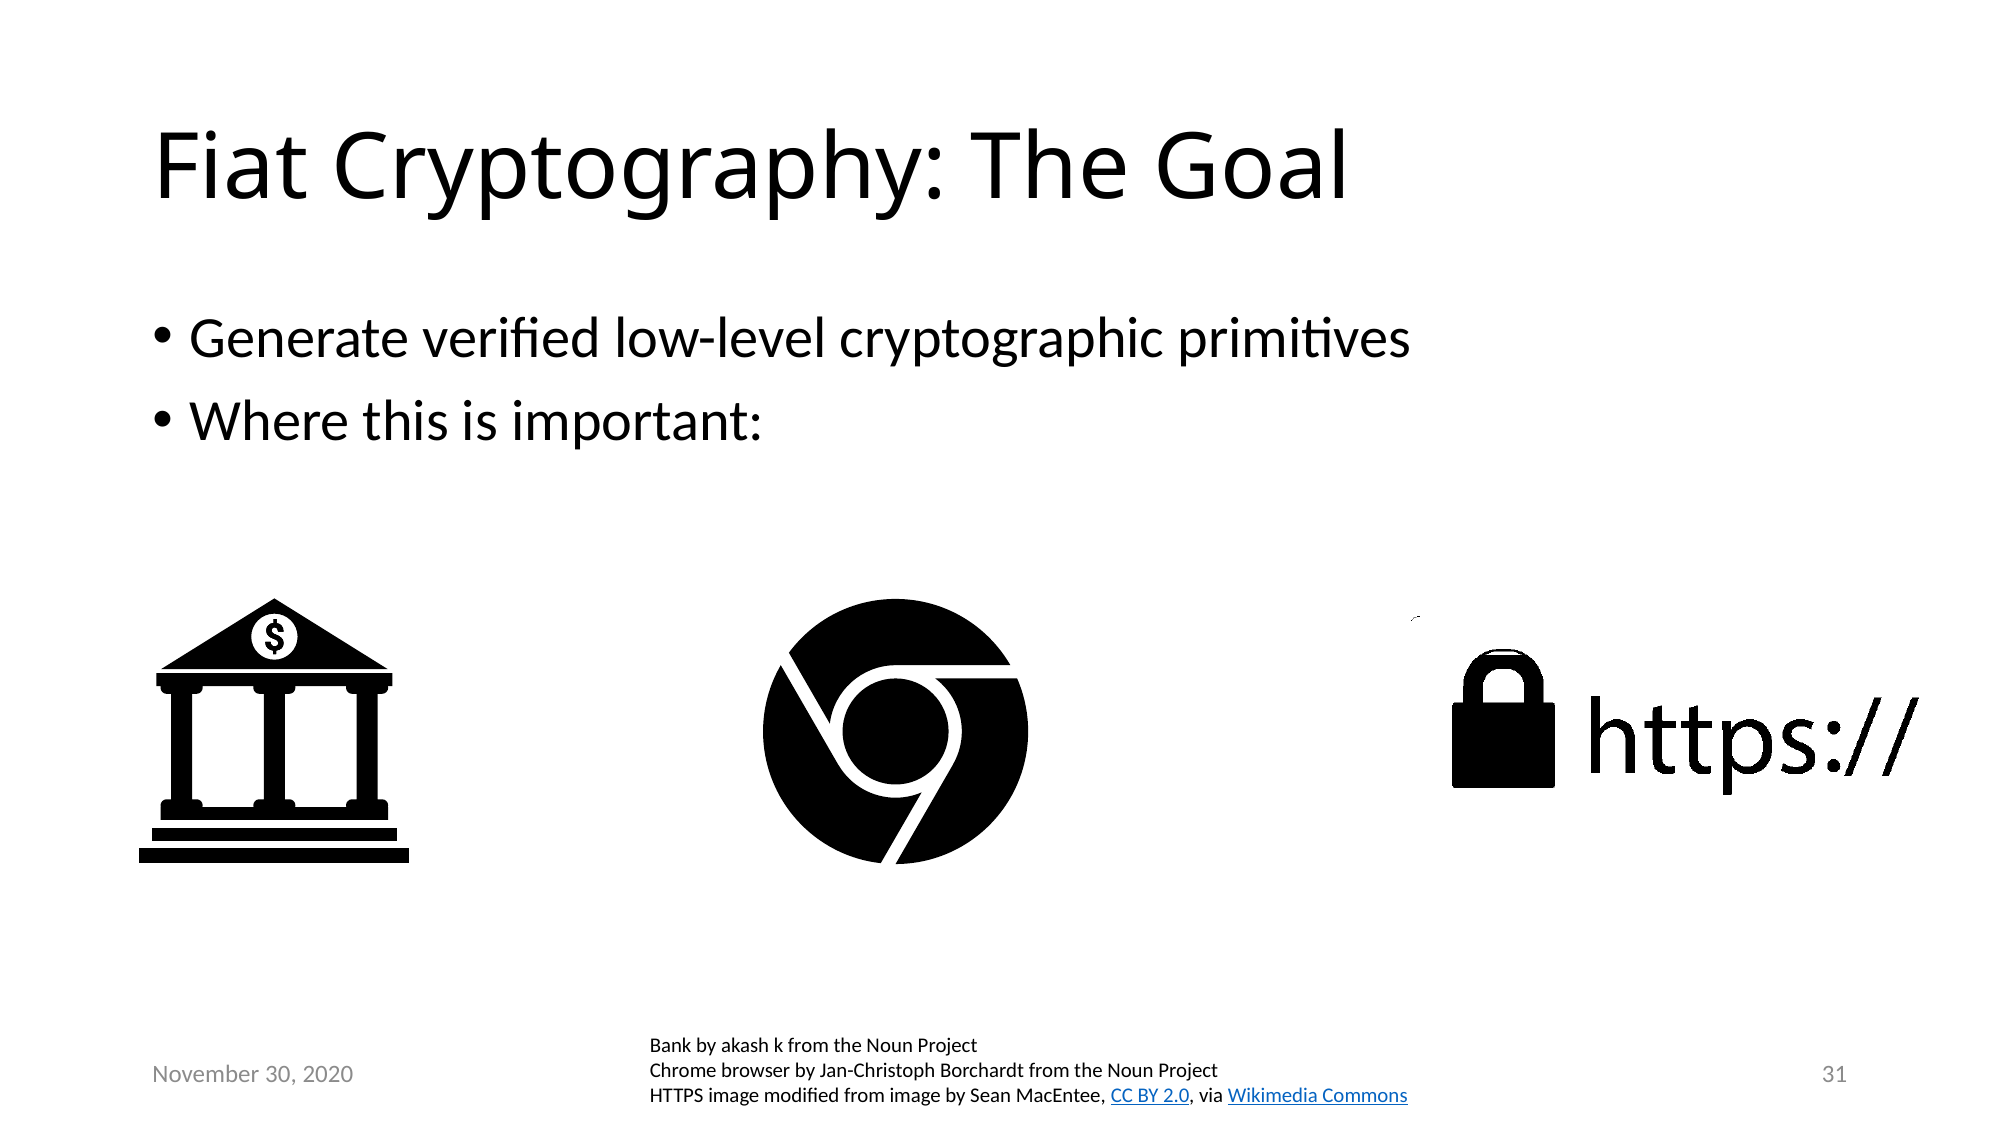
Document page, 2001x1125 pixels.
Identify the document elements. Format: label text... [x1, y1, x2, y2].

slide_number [137, 1042, 588, 1103]
list Generate verified low-level cryptographic primitives Where this is important: [137, 299, 1863, 1014]
text_box [895, 678, 1029, 865]
text_box Bank by akash k from the Noun Project Chrome browser by Jan-Christoph Borchardt from the Noun Project HTTPS image modified from image by Sean MacEntee, CC BY 2.0, via Wikimedia Commons [635, 1023, 1423, 1125]
slide_number 31 [1423, 1042, 1863, 1103]
picture [1379, 585, 1960, 876]
text_box [788, 598, 1011, 724]
text_box [842, 678, 949, 785]
title Fiat Cryptography: The Goal [137, 59, 1863, 278]
text_box [763, 665, 922, 864]
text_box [137, 596, 410, 865]
